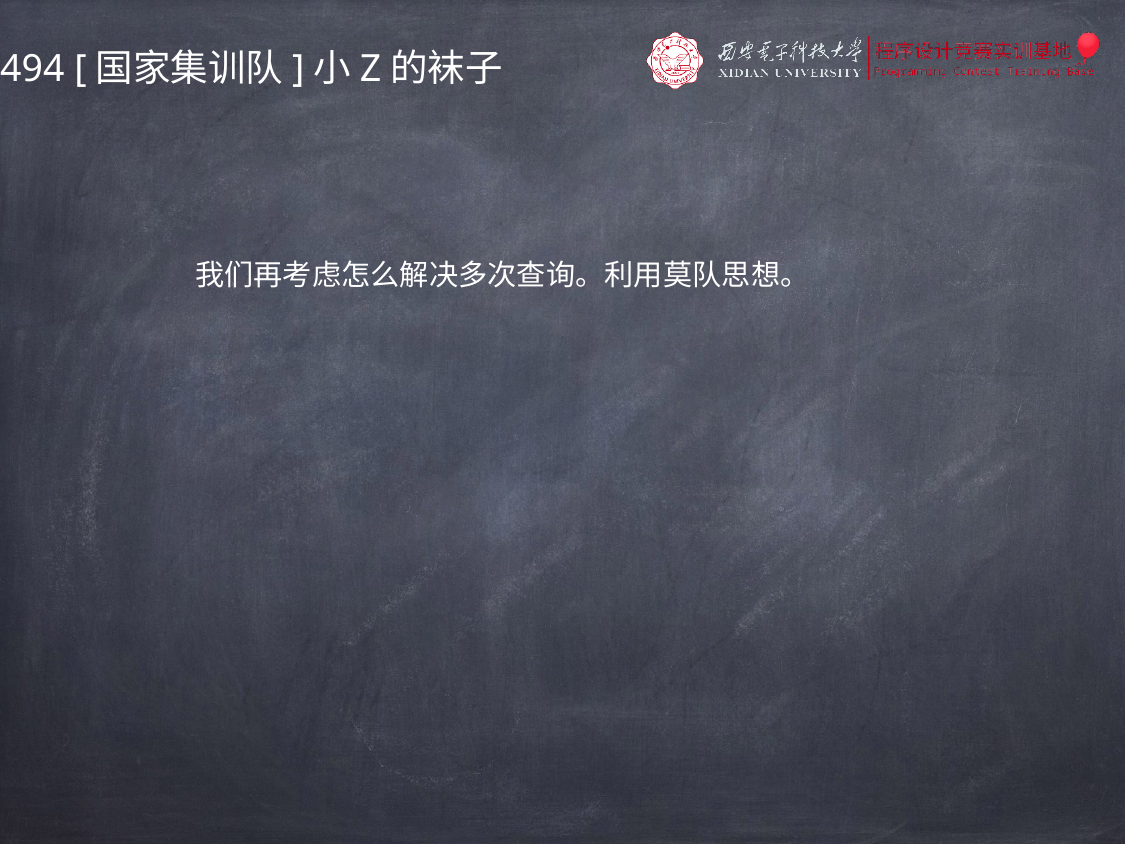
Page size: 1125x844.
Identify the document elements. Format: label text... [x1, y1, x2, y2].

picture [0, 0, 1125, 844]
text_box P1494 [国家集训队]小Z的袜子 [0, 36, 518, 97]
text_box 我们再考虑怎么解决多次查询。利用莫队思想。 [180, 231, 997, 299]
